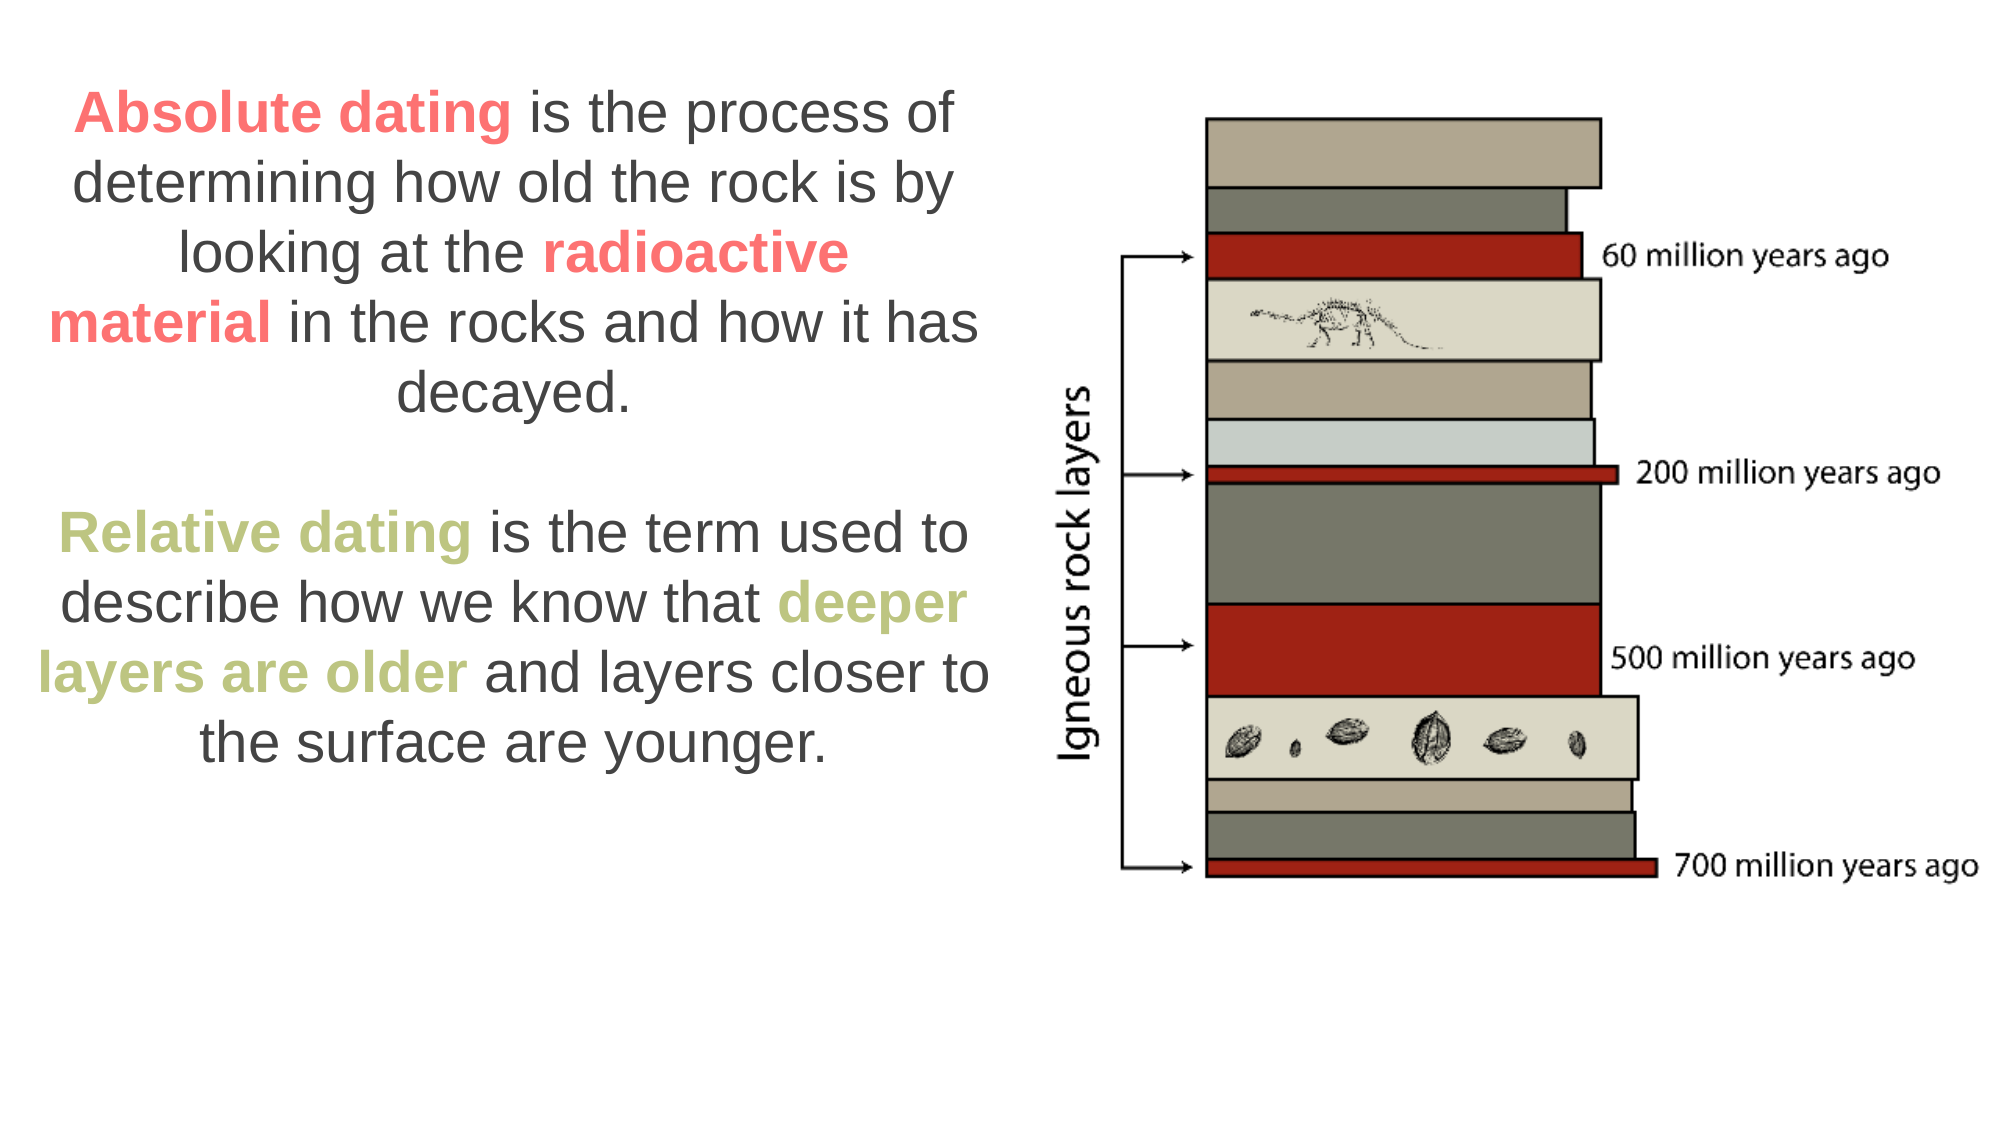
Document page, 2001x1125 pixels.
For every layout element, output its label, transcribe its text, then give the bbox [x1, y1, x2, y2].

text_box Absolute dating is the process of determining how old the rock is by looking at the radioactive material in the rocks and how it has decayed. Relative dating is the term used to describe how we know that deeper layers are older and layers closer to the surface are younger. [14, 66, 1015, 782]
picture [1046, 105, 1984, 894]
